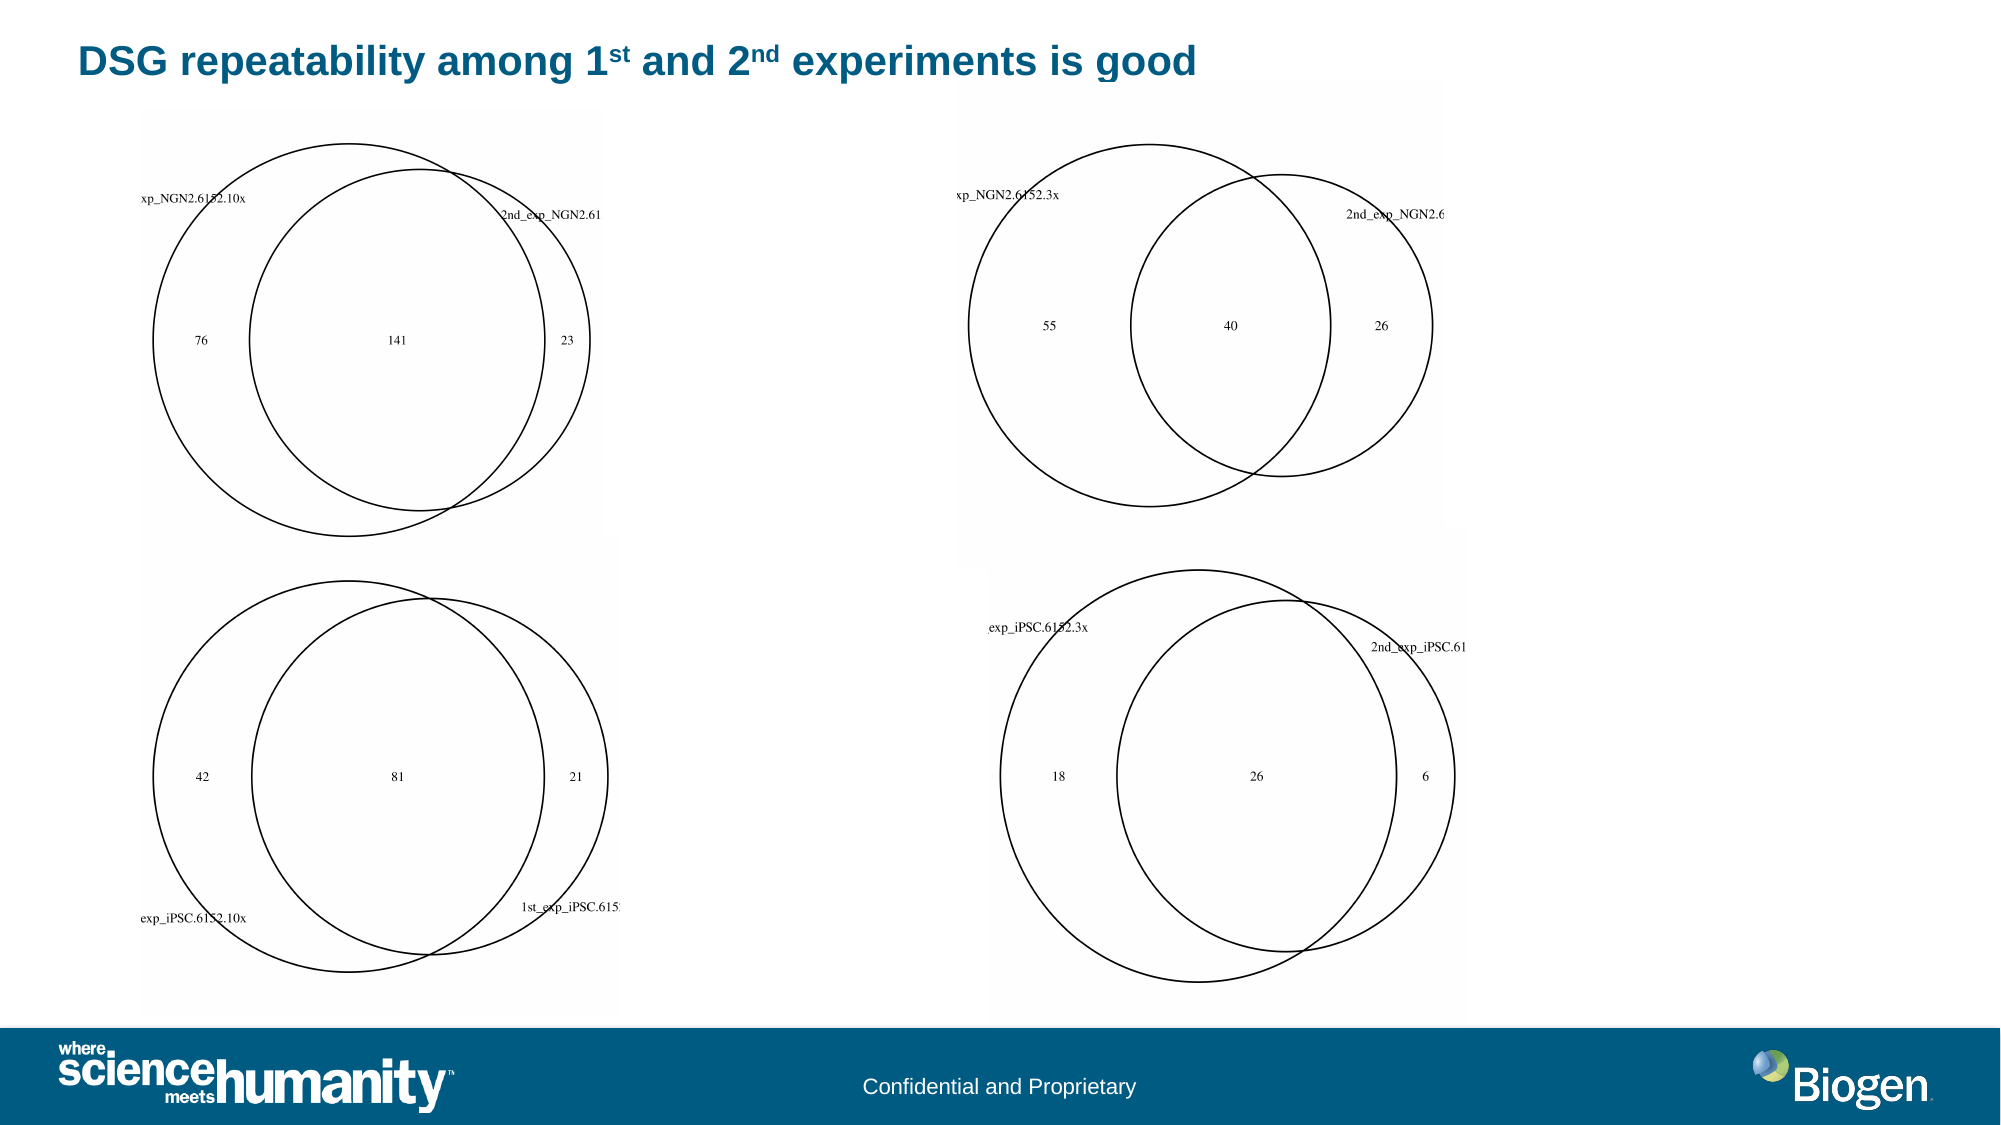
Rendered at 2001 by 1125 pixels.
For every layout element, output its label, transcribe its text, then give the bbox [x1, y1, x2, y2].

picture [1907, 1077, 1926, 1101]
picture [1832, 1077, 1854, 1101]
picture [1795, 1068, 1819, 1101]
picture [1753, 1051, 1788, 1081]
title DSG repeatability among 1st and 2nd experiments is good [62, 33, 1886, 106]
picture [140, 109, 620, 1016]
picture [1824, 1077, 1828, 1101]
picture [1858, 1075, 1879, 1090]
picture [957, 82, 1467, 1025]
picture [1857, 1091, 1880, 1110]
picture [1881, 1076, 1903, 1101]
